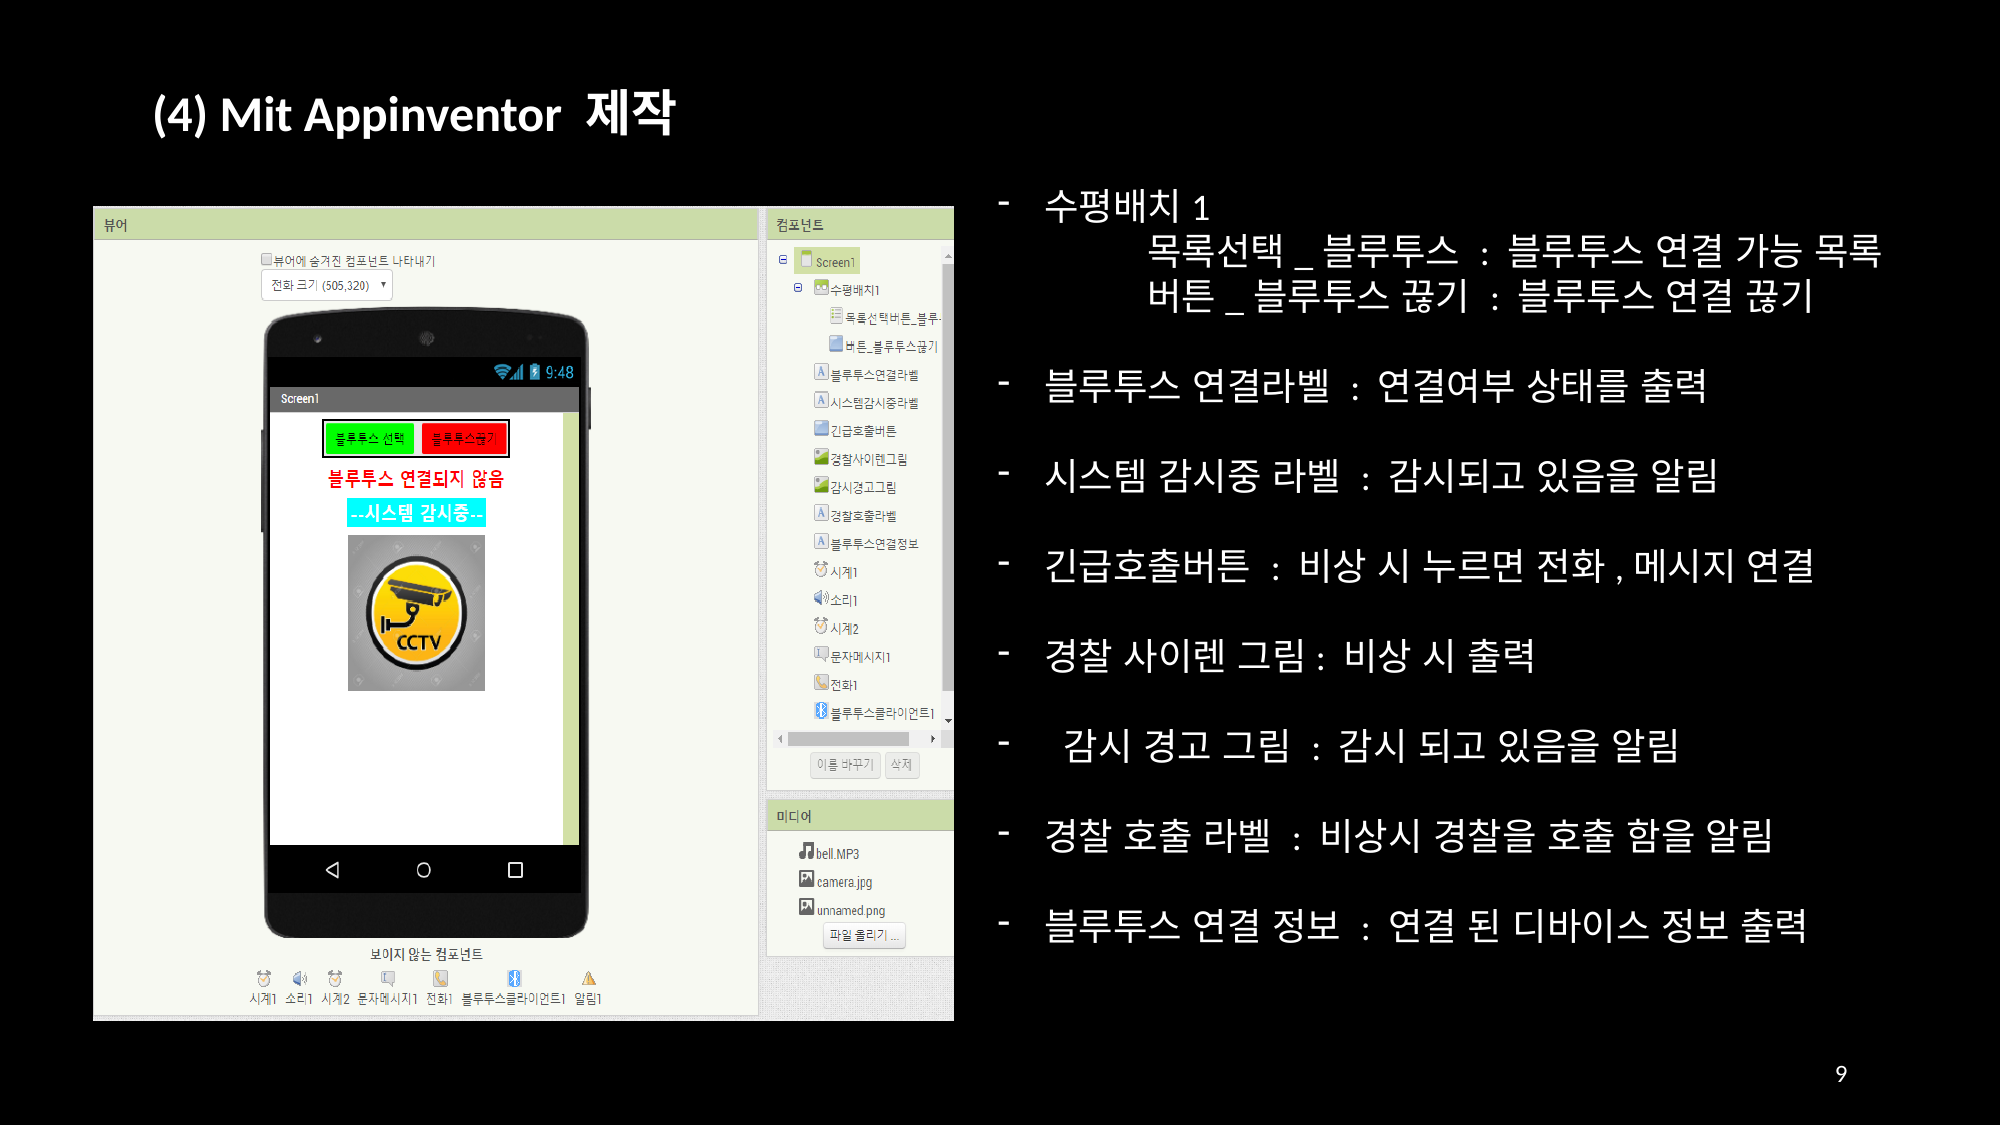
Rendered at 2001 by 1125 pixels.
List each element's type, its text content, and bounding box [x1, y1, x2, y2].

slide_number 9 [1412, 1042, 1863, 1103]
text_box 수평배치1 목록선택_블루투스 : 블루투스 연결 가능 목록 버튼_블루투스 끊기 : 블루투스 연결 끊기 블루투스 연결라벨 : 연결여부 상태를 출력 시스템 감시중 라벨 : 감시되고 있음을 알림 긴급호출버튼 : 비상 시 누르면 전화,메시지 연결 경찰 사이렌 그림: 비상 시 출력 감시 경고 그림 : 감시 되고 있음을 알림 경찰 호출 라벨 : 비상시 경찰을 호출 함을 알림 블루투스 연결 정보 : 연결 된 디바이스 정보 출력 [982, 175, 1899, 1001]
picture [92, 206, 954, 1021]
text_box (4) Mit Appinventor 제작 [137, 73, 815, 149]
